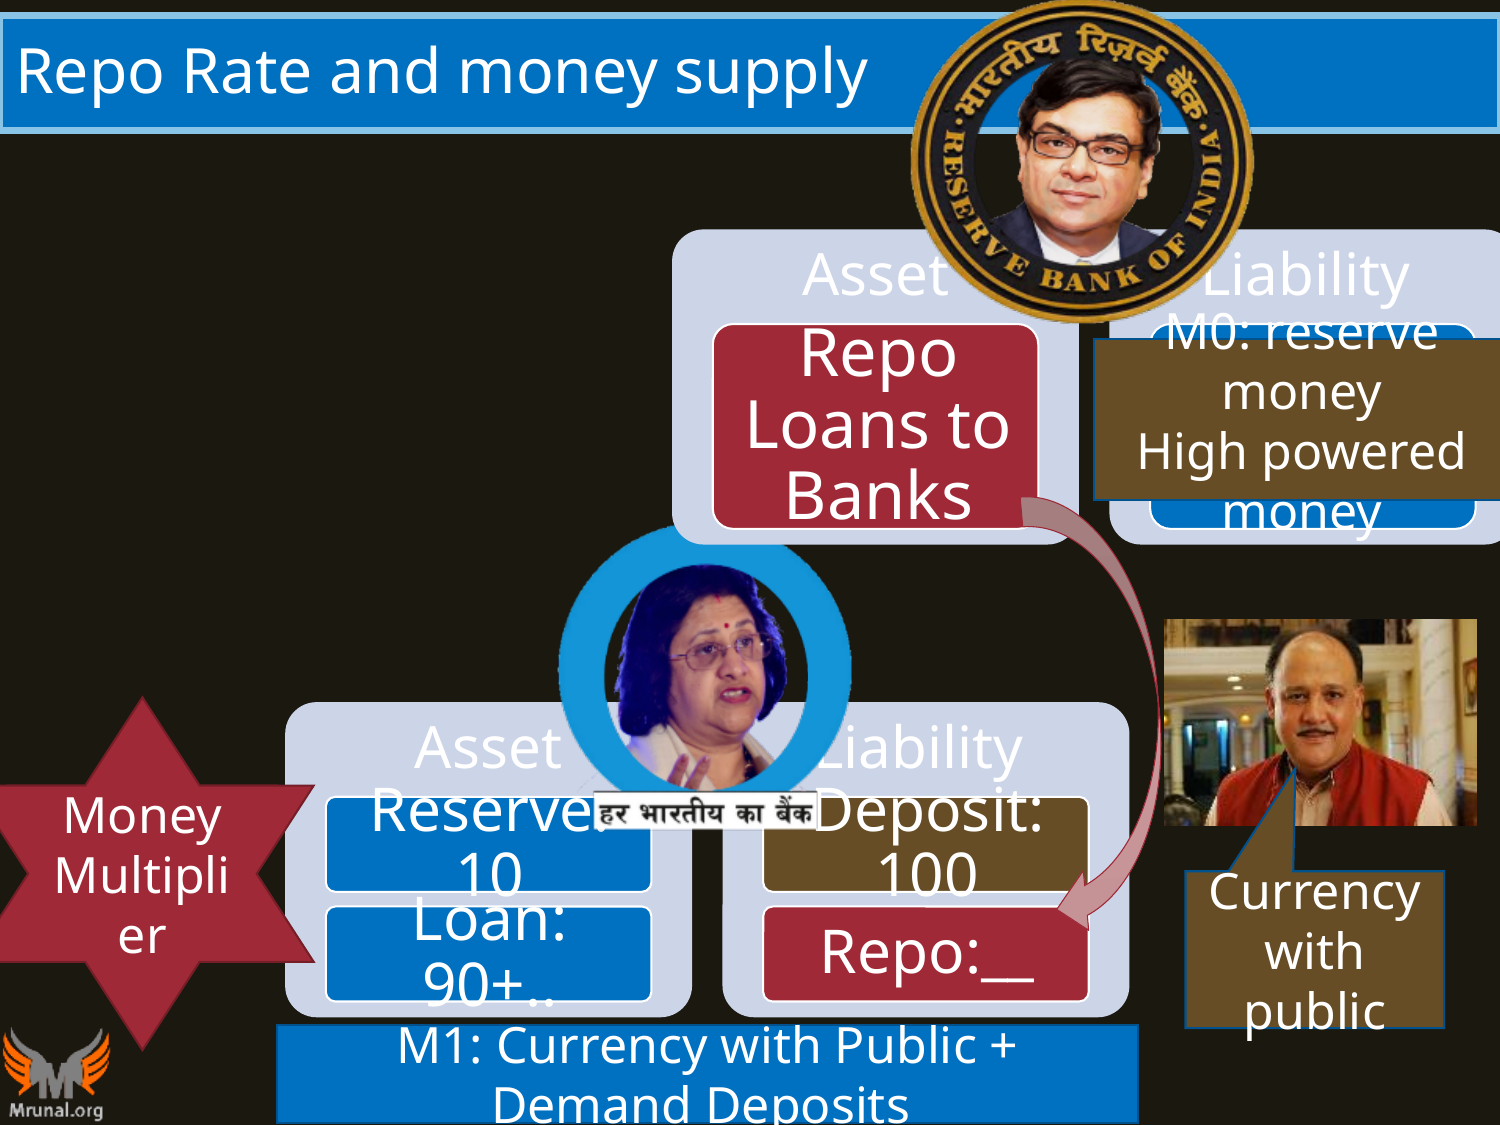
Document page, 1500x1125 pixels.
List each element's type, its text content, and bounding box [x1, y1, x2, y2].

text_box [1079, 545, 1162, 873]
picture [1164, 619, 1477, 826]
picture [534, 509, 880, 843]
text_box Money Multiplier [0, 695, 284, 1052]
picture [0, 1024, 114, 1125]
text_box M1: Currency with Public + Demand Deposits [276, 1024, 1139, 1124]
picture [895, 0, 1269, 336]
text_box Currency with public [1184, 826, 1446, 1030]
title Repo Rate and money supply [0, 12, 895, 134]
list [284, 702, 1130, 1018]
title Repo Rate and money supply [1269, 12, 1500, 134]
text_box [671, 229, 1500, 545]
